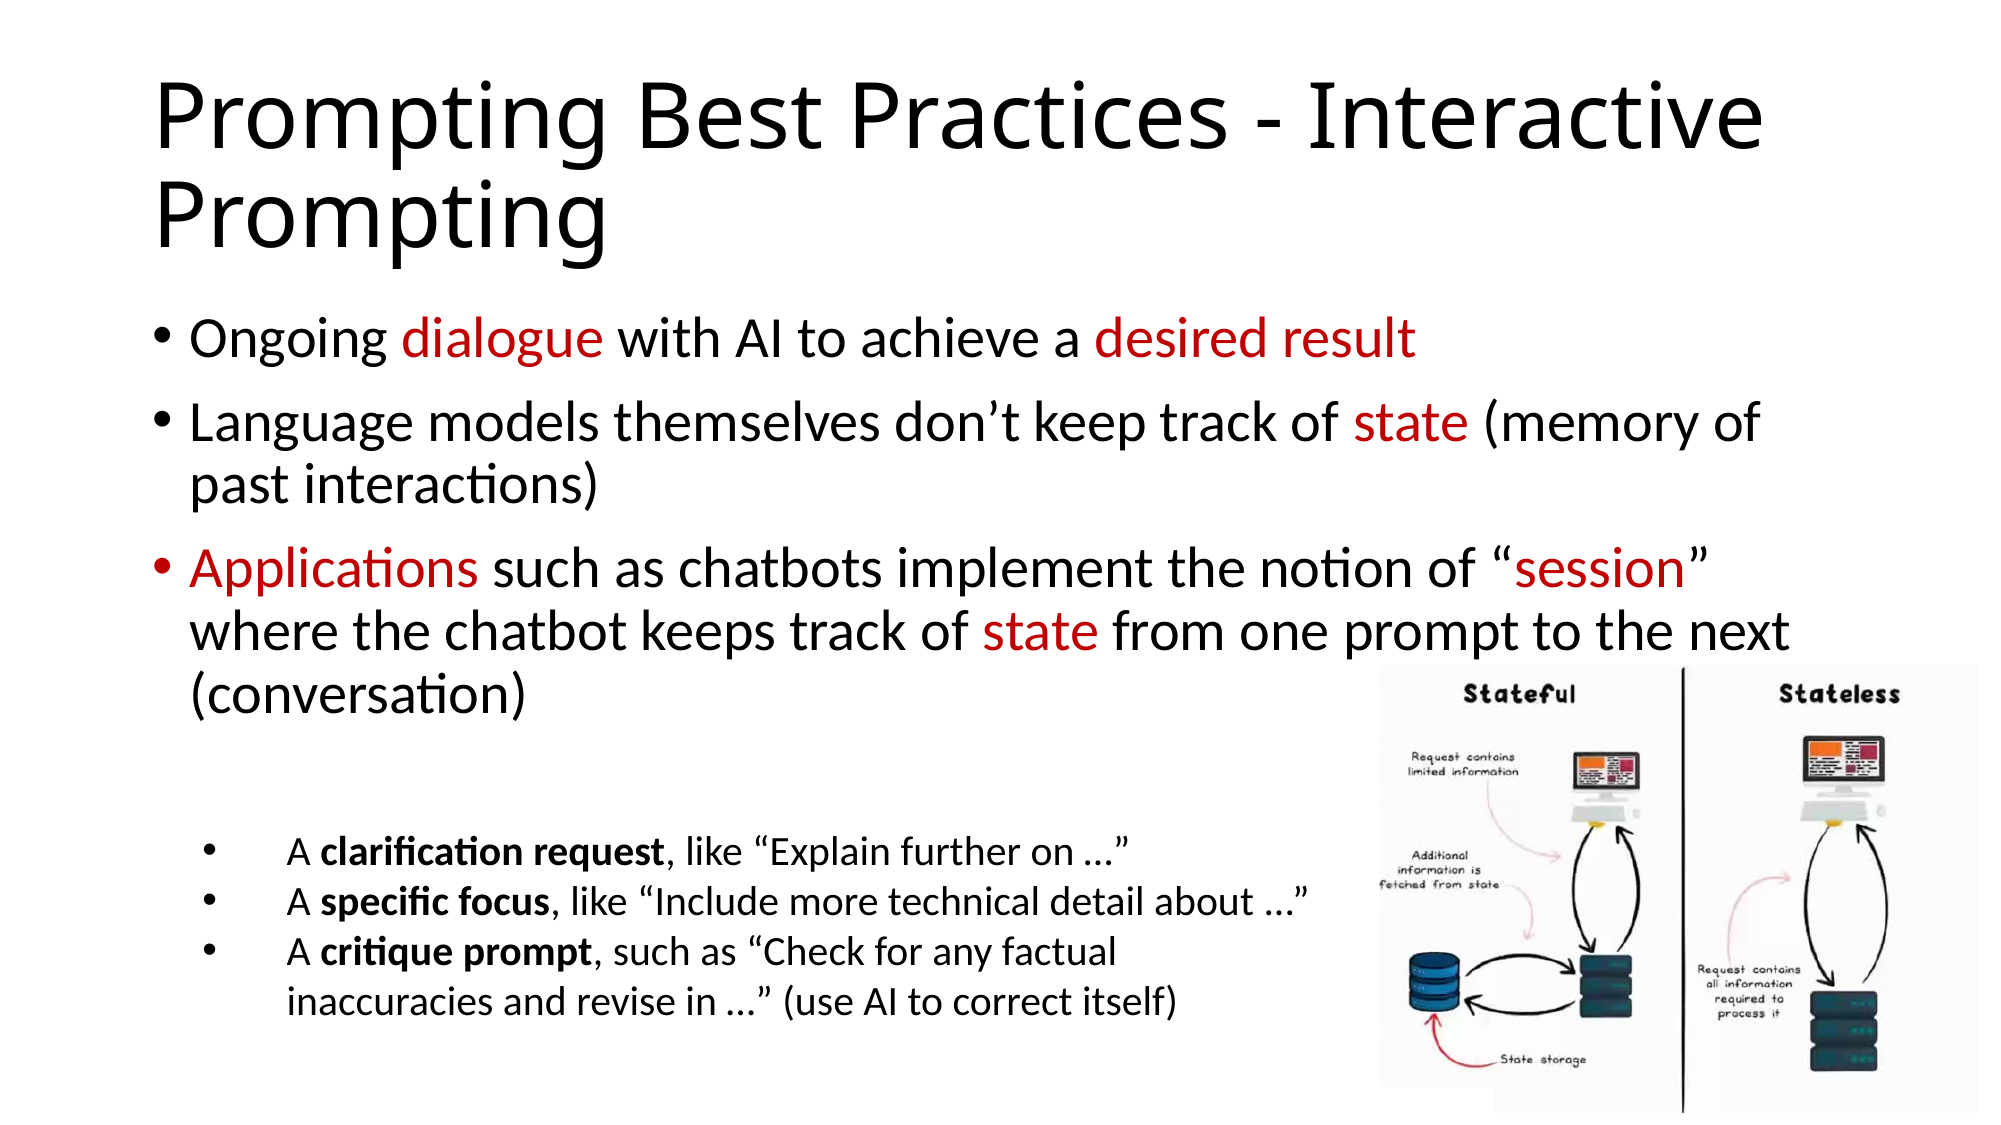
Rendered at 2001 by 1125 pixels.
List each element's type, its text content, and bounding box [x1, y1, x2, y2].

text_box A clarification request, like “Explain further on …” A specific focus, like “Include more technical detail about ...” A critique prompt, such as “Check for any factual inaccuracies and revise in …” (use AI to correct itself) [187, 816, 1333, 1032]
list Ongoing dialogue with AI to achieve a desired result Language models themselves don’t keep track of state (memory of past interactions) Applications such as chatbots implement the notion of “session” where the chatbot keeps track of state from one prompt to the next (conversation) [137, 299, 1863, 1014]
title Prompting Best Practices - Interactive Prompting [137, 59, 2000, 278]
picture [1379, 665, 1978, 1113]
